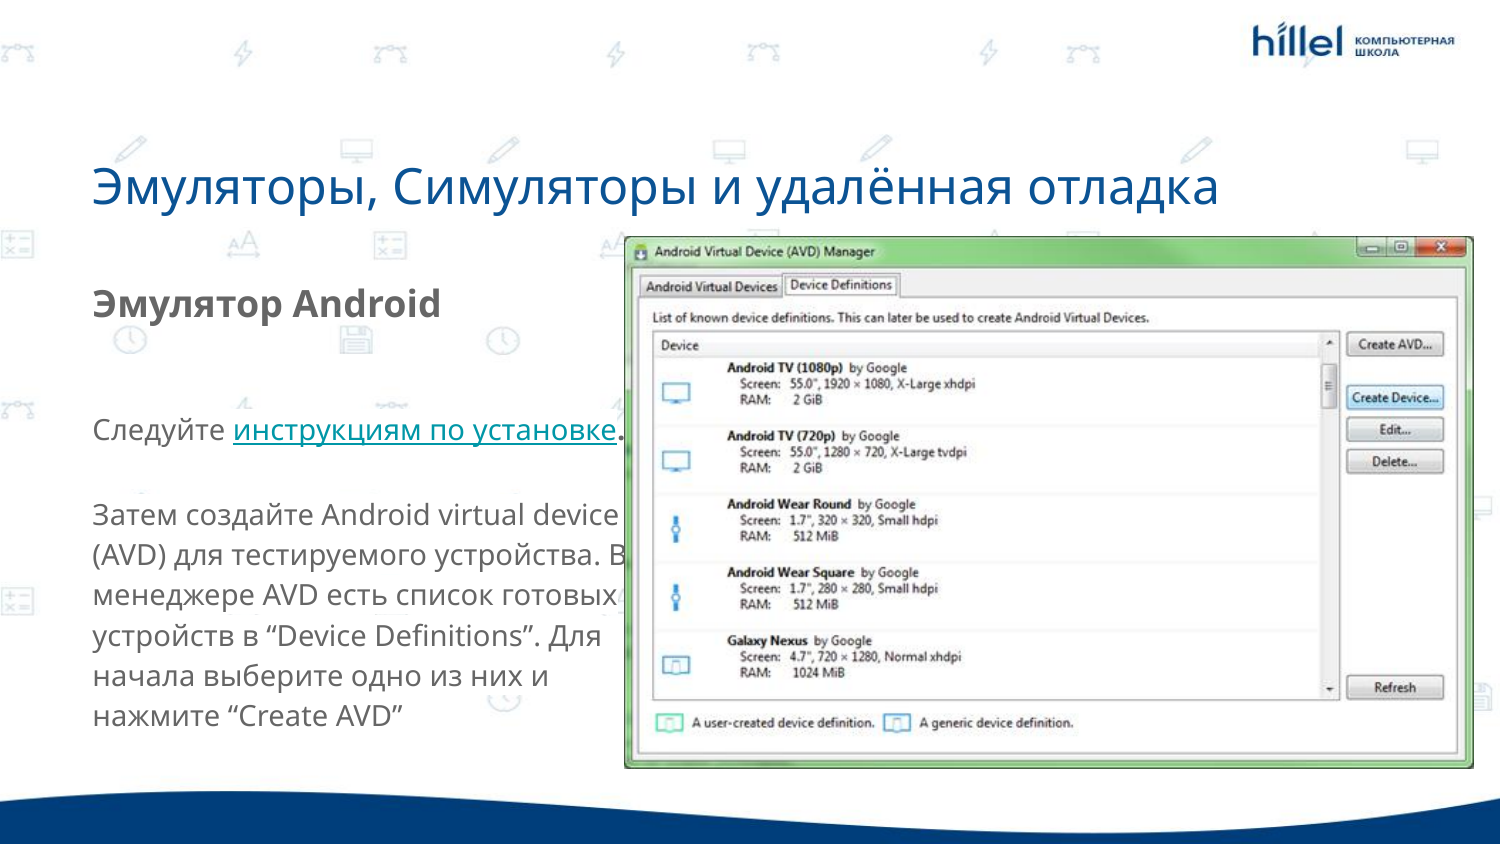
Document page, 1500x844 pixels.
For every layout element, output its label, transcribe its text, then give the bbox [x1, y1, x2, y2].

text_box Эмулятор Android Cледуйте инструкциям по установке. Затем создайте Android virtual device (AVD) для тестируемого устройства. В менеджере AVD есть список готовых устройств в “Device Definitions”. Для начала выберите одно из них и нажмите “Create AVD” [77, 247, 619, 746]
picture [0, 0, 1500, 844]
text_box Эмуляторы, Симуляторы и удалённая отладка [77, 121, 1427, 247]
